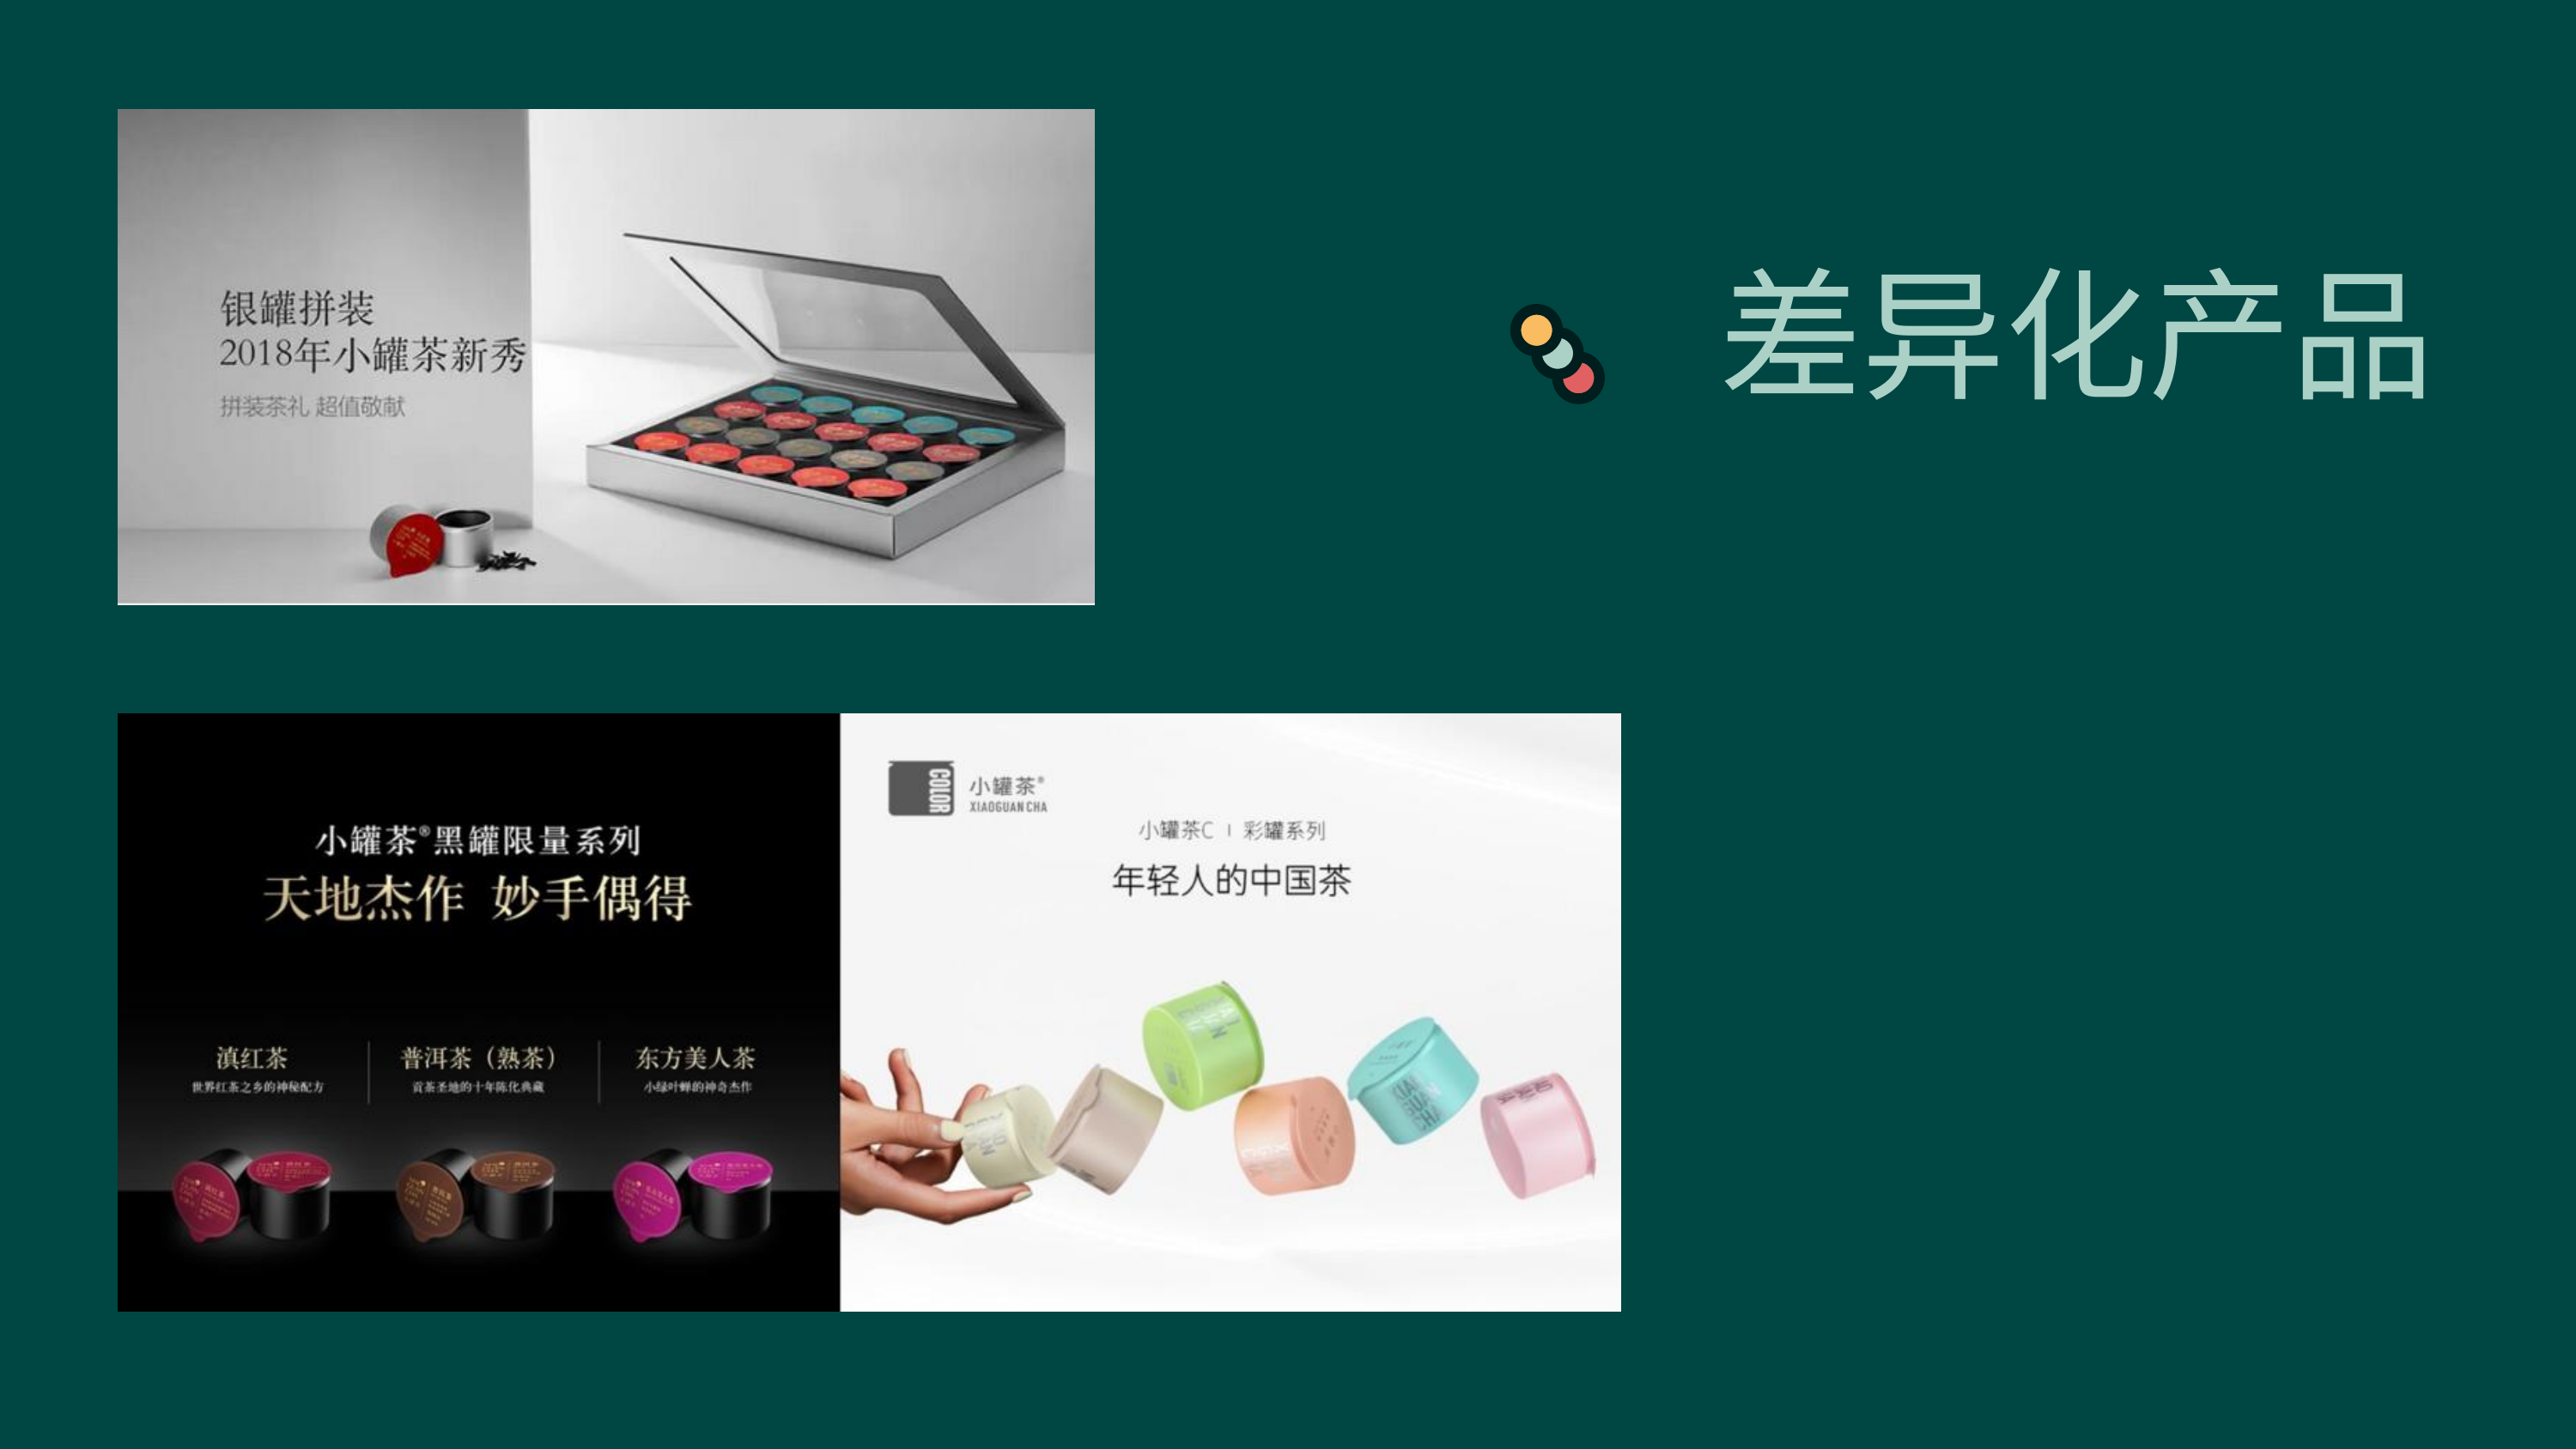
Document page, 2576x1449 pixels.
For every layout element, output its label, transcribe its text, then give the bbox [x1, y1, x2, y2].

text_box 差异化产品 [1706, 239, 2555, 424]
picture [118, 712, 1621, 1313]
picture [118, 108, 1096, 605]
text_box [1515, 309, 1600, 399]
